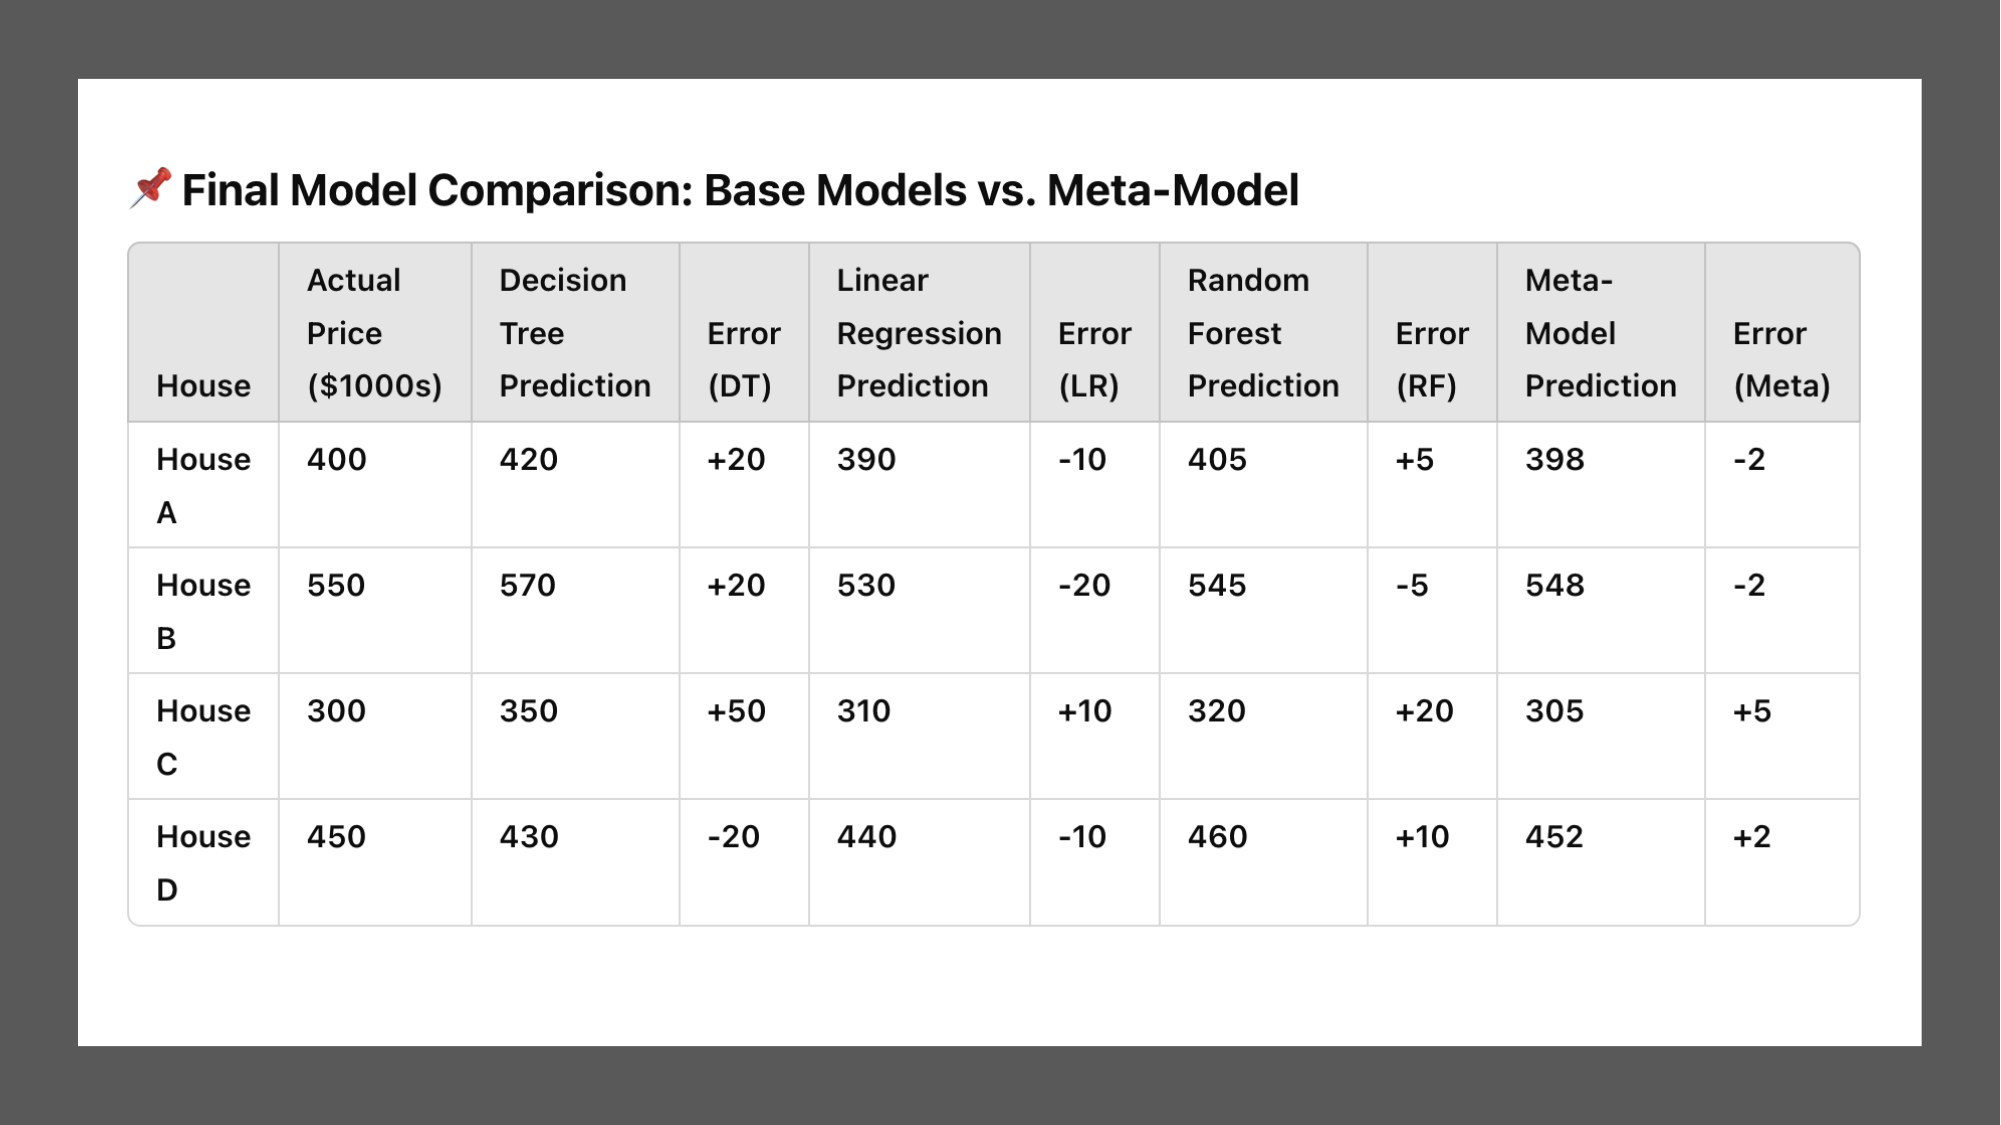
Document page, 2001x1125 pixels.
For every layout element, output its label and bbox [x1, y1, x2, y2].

text_box [0, 0, 2000, 1125]
text_box [77, 78, 1923, 1047]
list [105, 155, 1895, 970]
